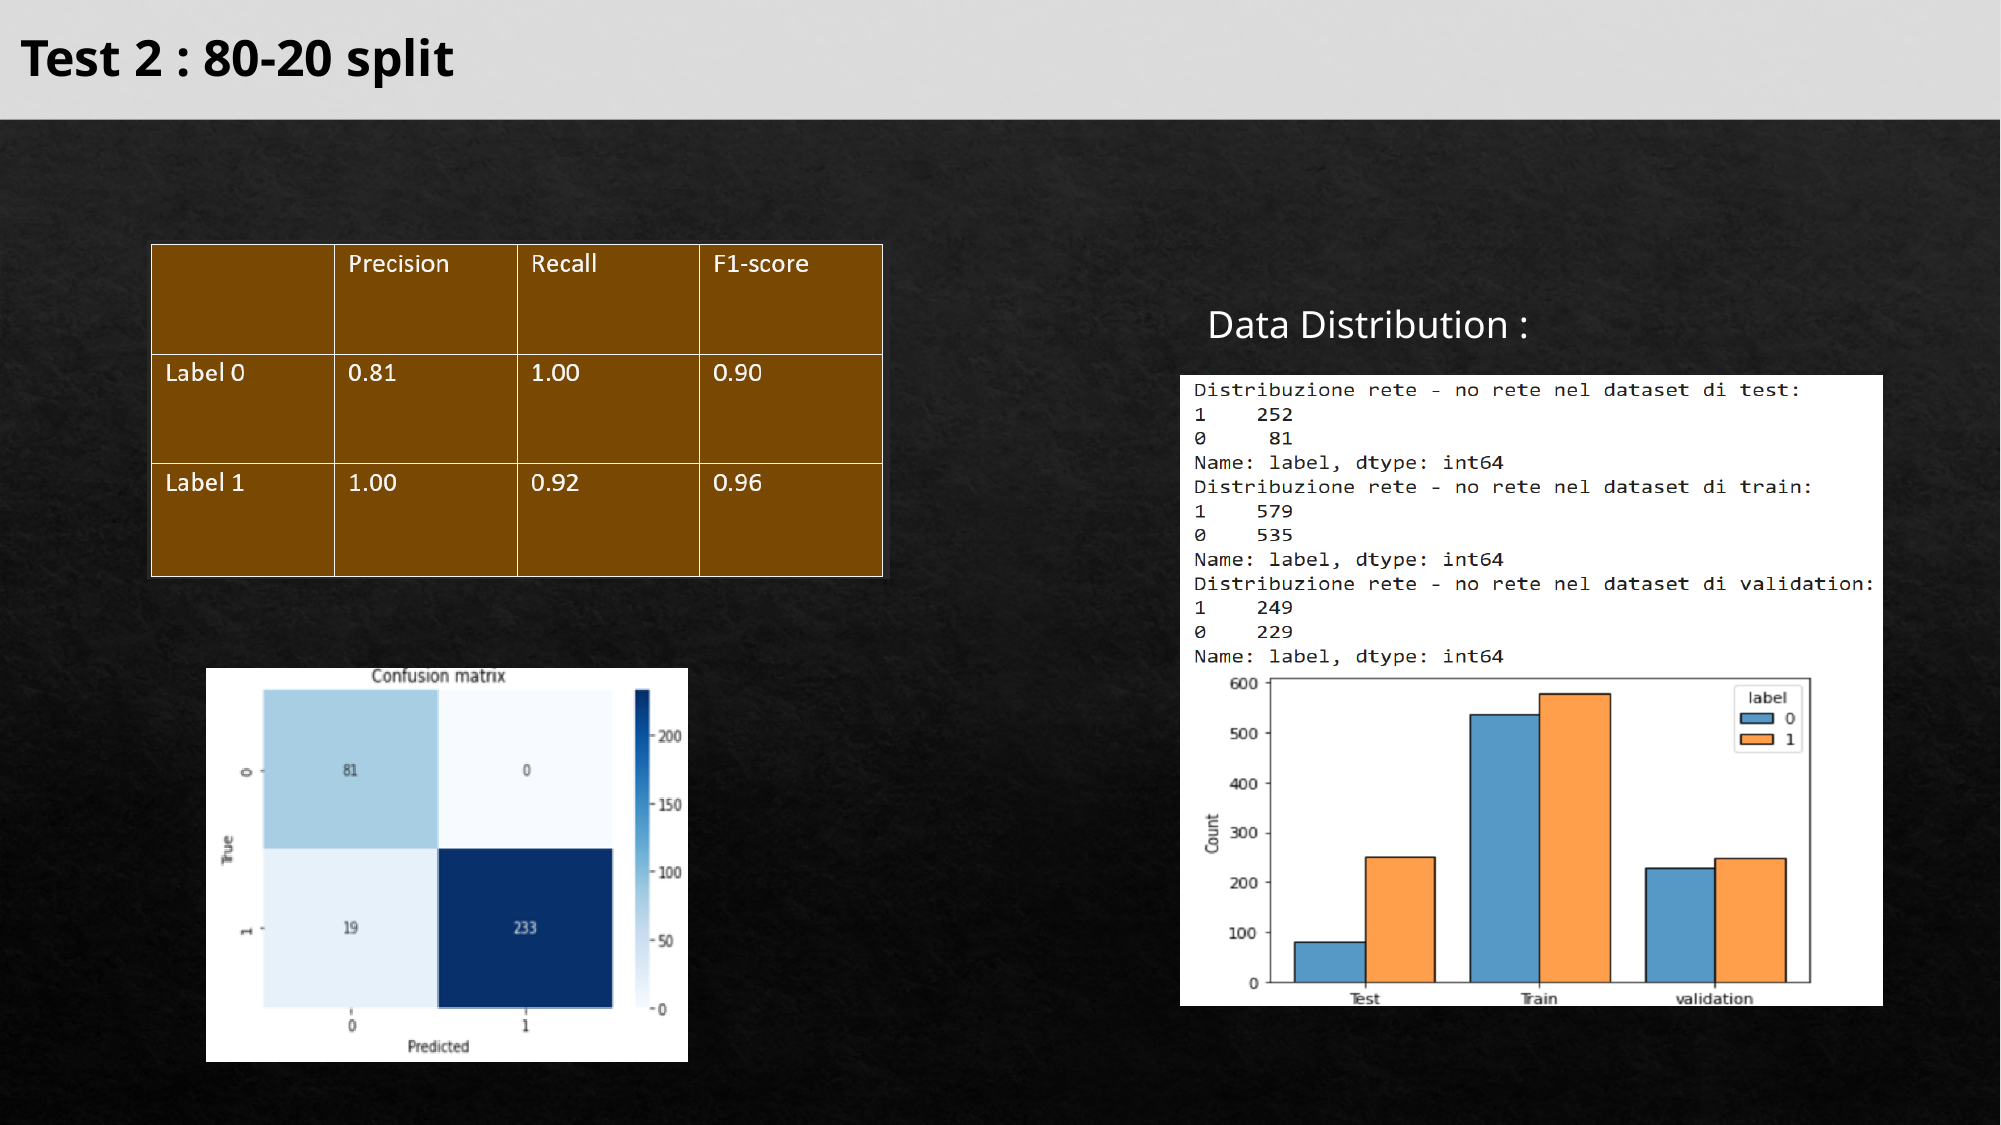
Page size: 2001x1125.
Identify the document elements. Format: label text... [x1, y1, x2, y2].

picture [206, 667, 689, 1063]
picture [147, 240, 890, 579]
text_box Test 2 : 80-20 split [0, 0, 2000, 120]
picture [1179, 375, 1884, 1007]
text_box Data Distribution : [1192, 293, 1793, 354]
